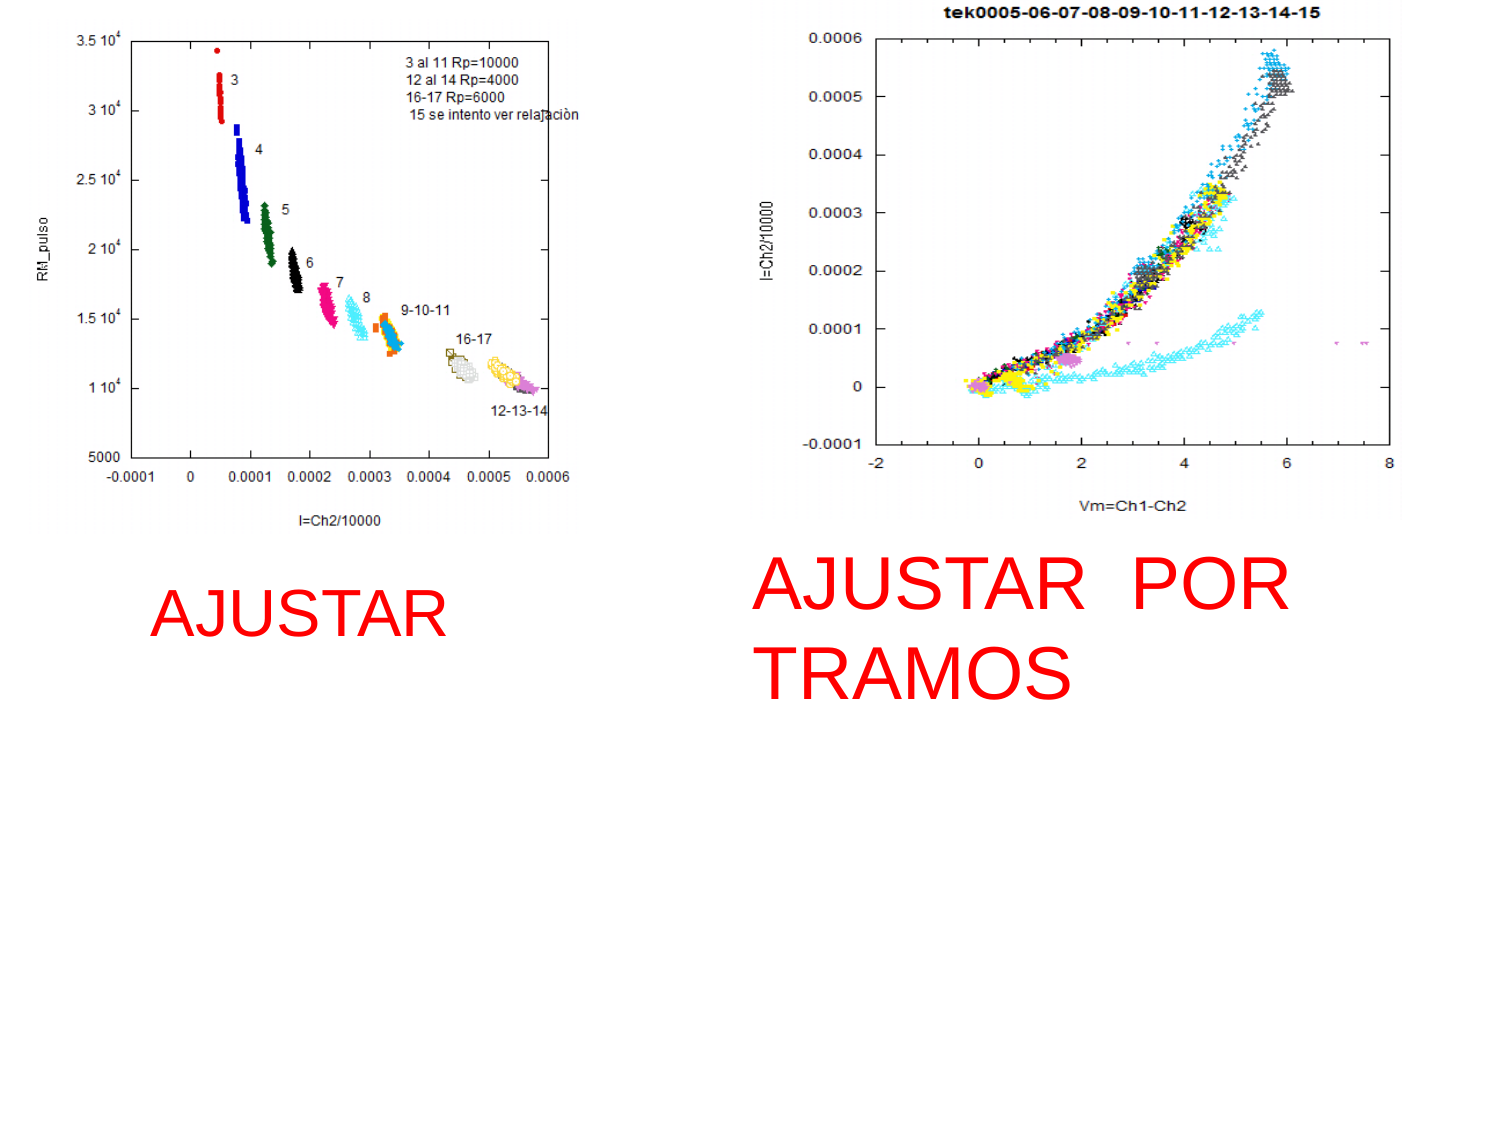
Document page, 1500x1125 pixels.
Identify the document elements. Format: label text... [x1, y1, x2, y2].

text_box AJUSTAR POR TRAMOS [738, 527, 1500, 722]
text_box AJUSTAR [135, 562, 502, 658]
picture [749, 0, 1402, 520]
picture [29, 18, 585, 536]
